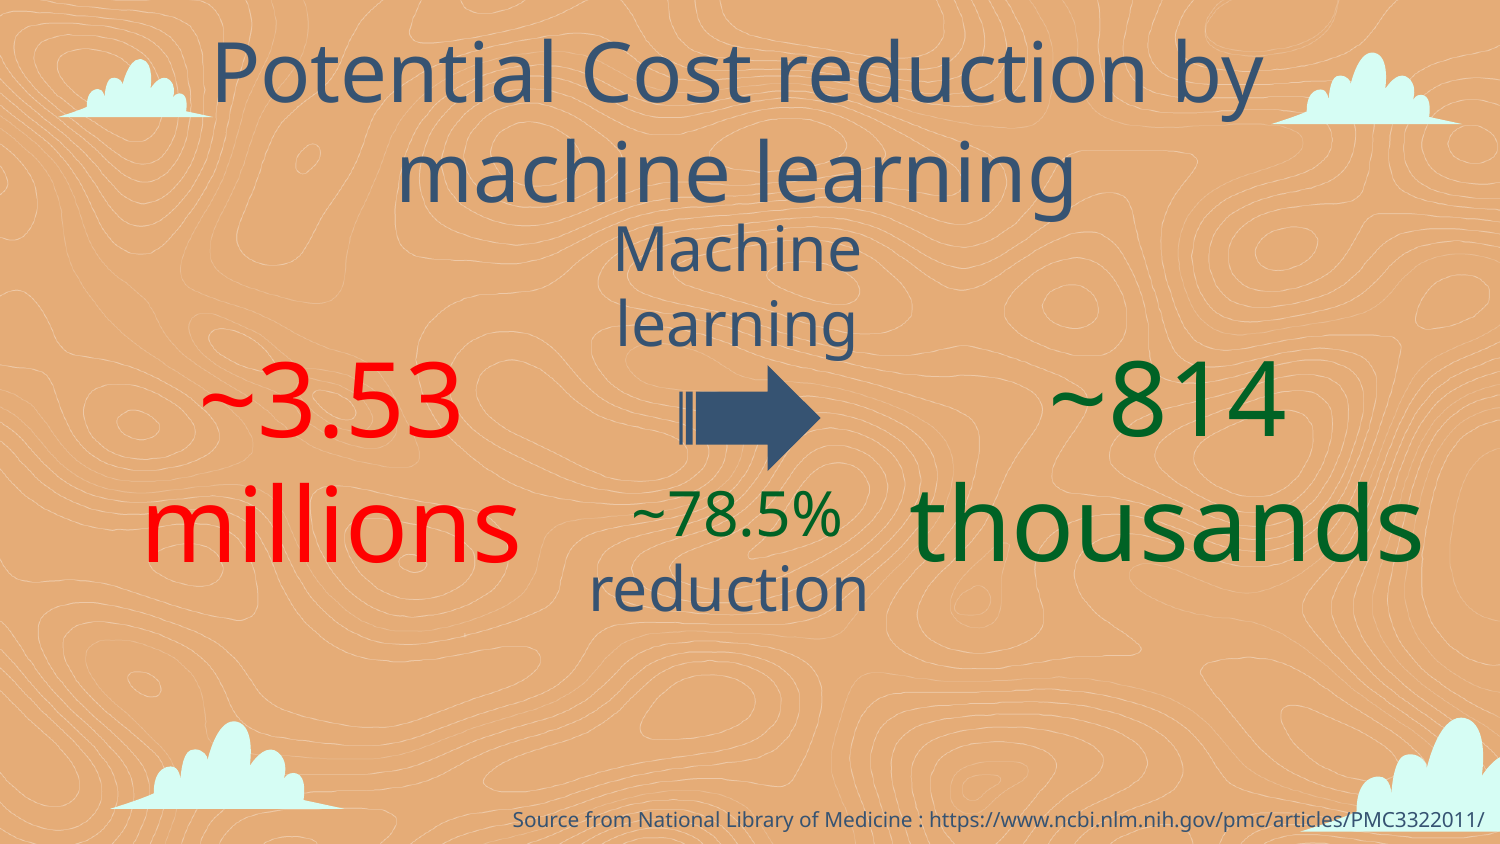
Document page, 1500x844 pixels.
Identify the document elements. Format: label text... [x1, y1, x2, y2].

title ~3.53 millions [15, 318, 649, 518]
text_box [695, 365, 821, 458]
title Potential Cost reduction by machine learning [28, 42, 1447, 195]
title ~814 thousands [851, 317, 1485, 469]
text_box [685, 391, 693, 445]
title Machine learning [583, 237, 892, 332]
title ~78.5% reduction [421, 458, 1054, 719]
subtitle Source from National Library of Medicine : https://www.ncbi.nlm.nih.gov/pmc/articles/PMC3322011/ [0, 791, 1500, 844]
text_box [679, 391, 683, 445]
